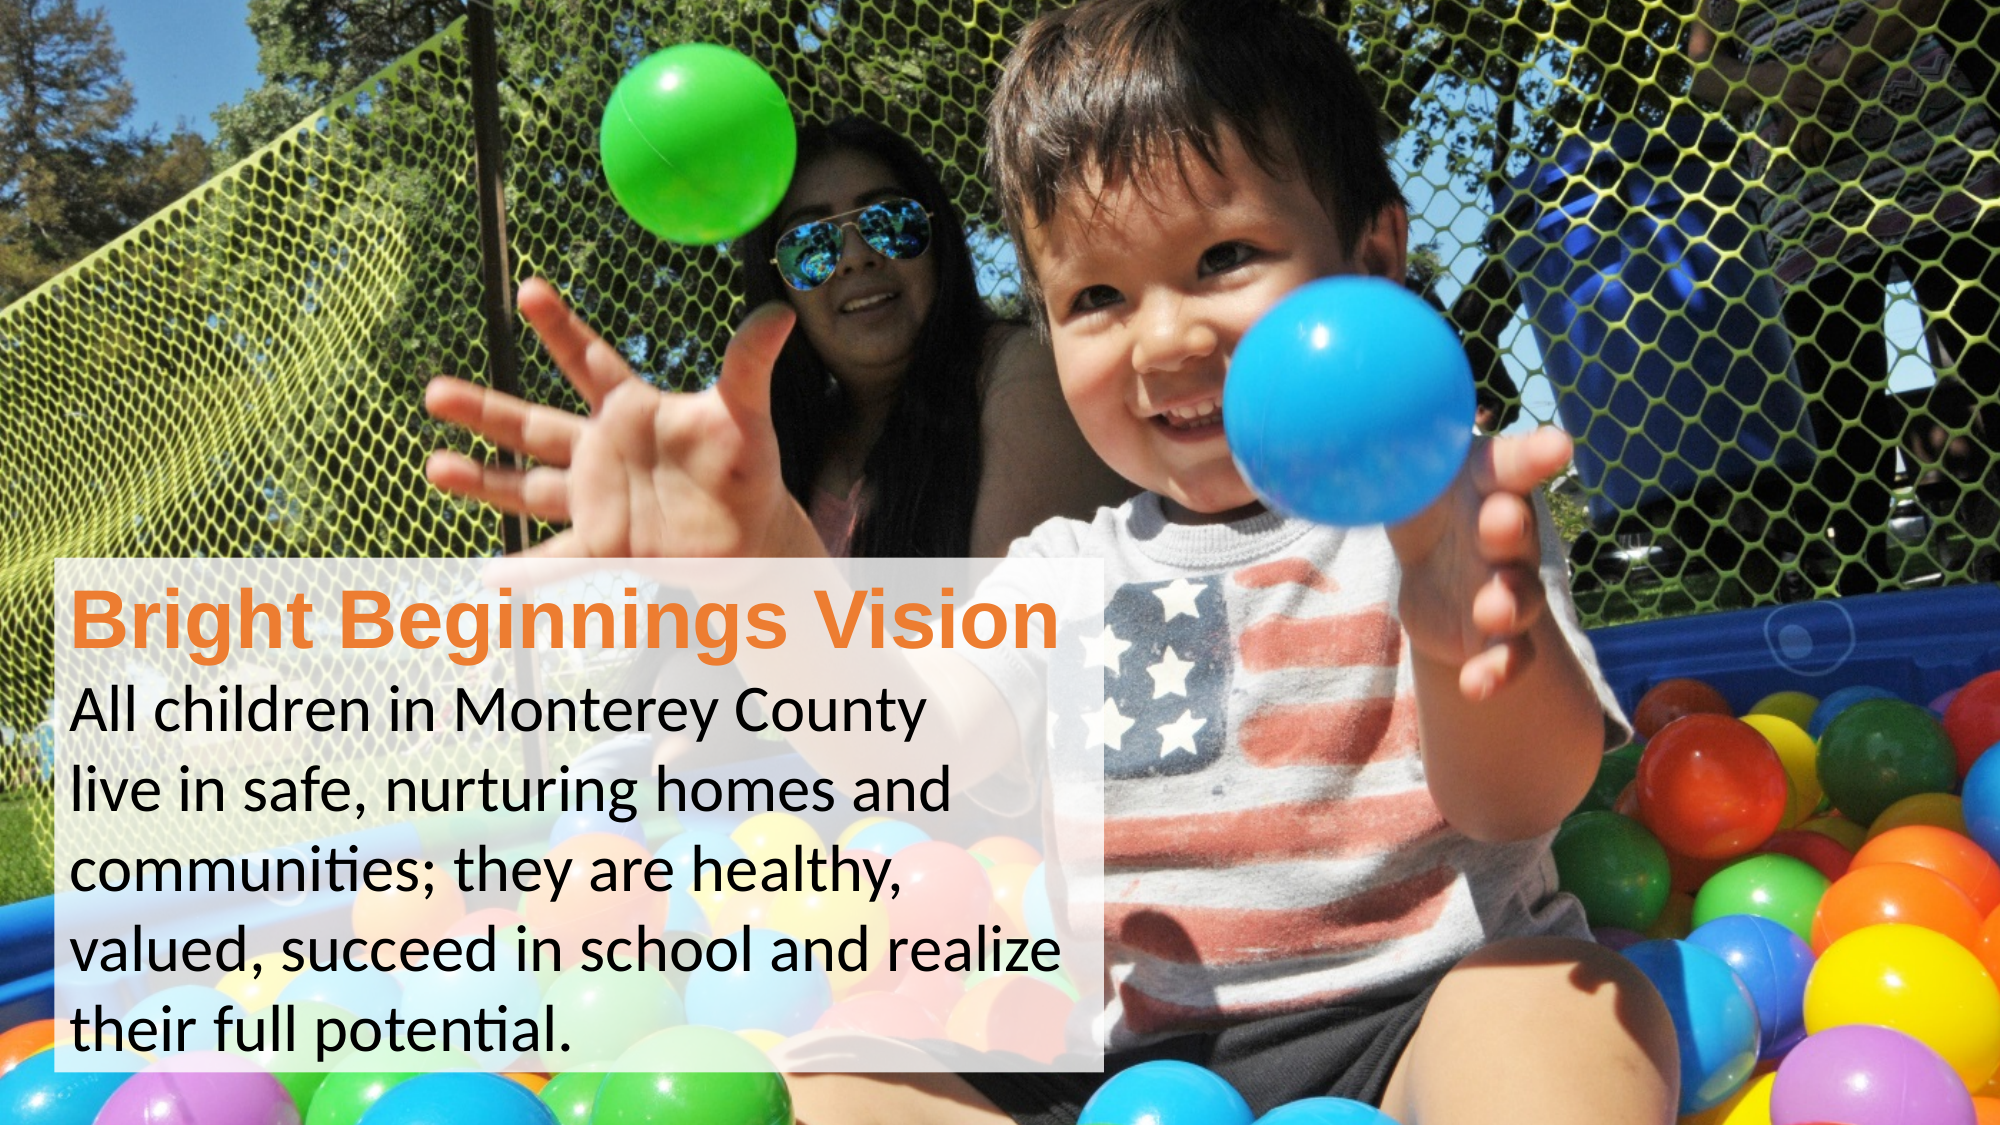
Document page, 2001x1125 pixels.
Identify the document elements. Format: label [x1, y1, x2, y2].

list [0, 0, 2000, 1125]
